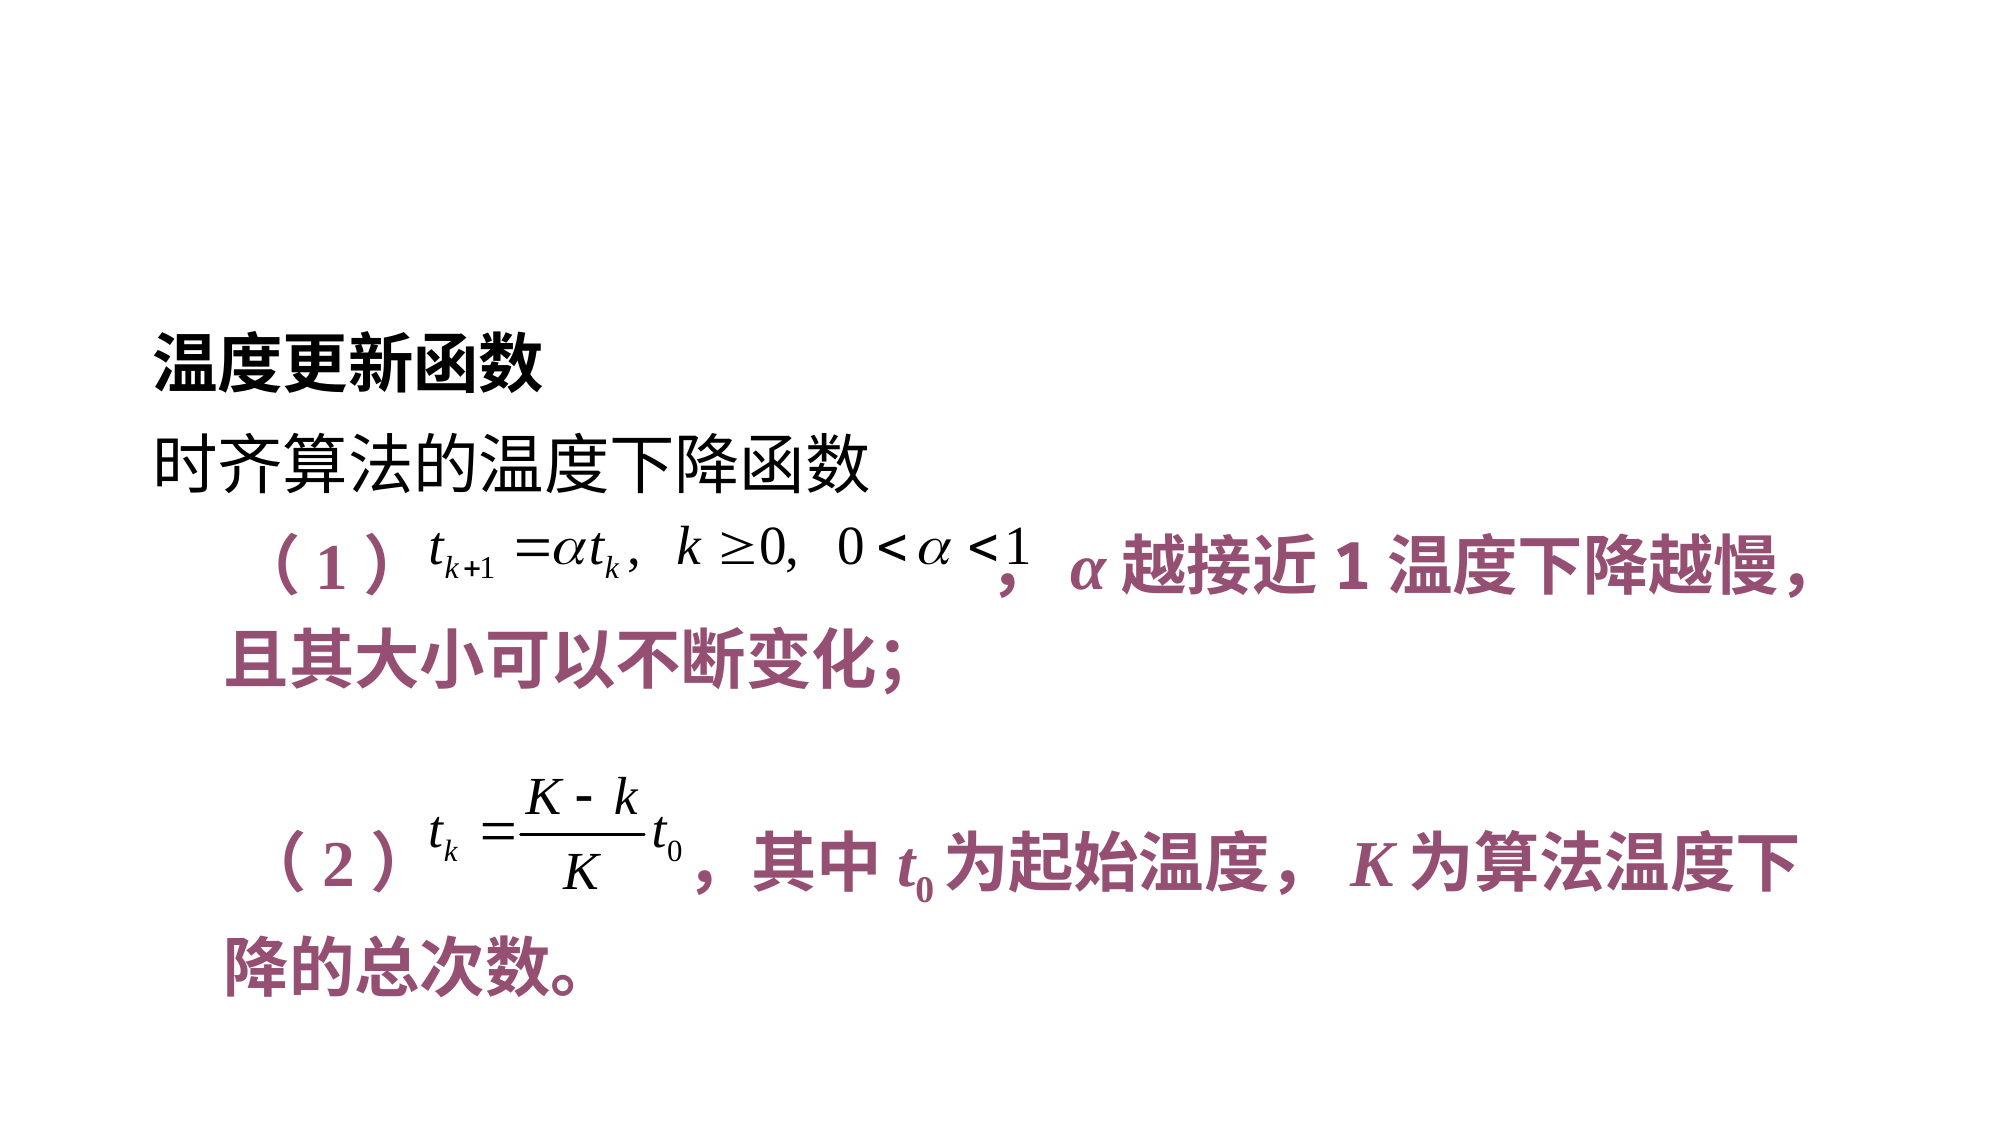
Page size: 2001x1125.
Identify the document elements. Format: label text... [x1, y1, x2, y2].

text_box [421, 763, 694, 902]
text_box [421, 508, 1038, 592]
list 温度更新函数 时齐算法的温度下降函数 （1） ，α越接近1温度下降越慢，且其大小可以不断变化； （2） ，其中t0为起始温度，K为算法温度下降的总次数。 [137, 299, 1863, 1014]
